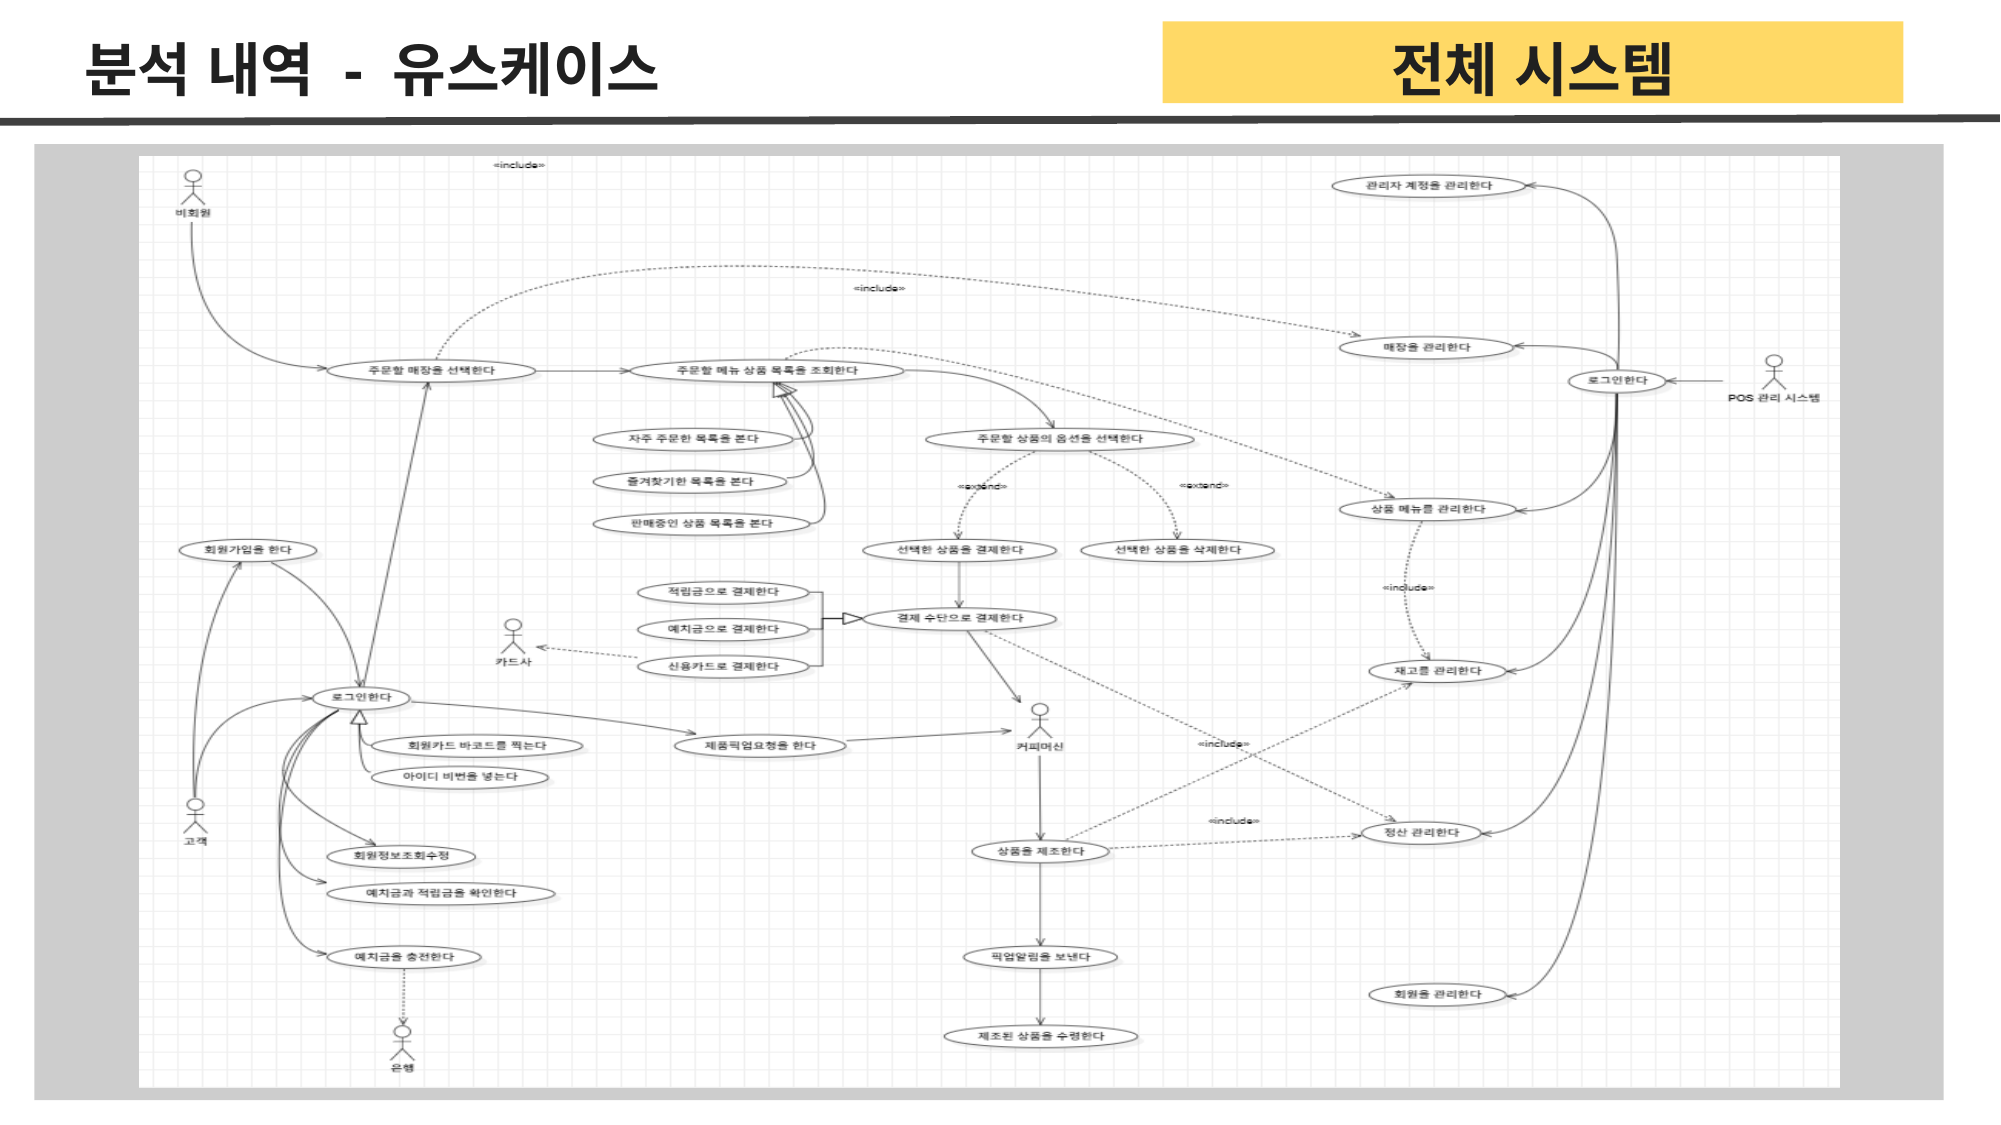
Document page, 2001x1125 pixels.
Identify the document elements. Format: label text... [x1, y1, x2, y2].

text_box 전체 시스템 [1162, 21, 1904, 104]
text_box 분석 내역 - 유스케이스 [54, 21, 690, 104]
picture [139, 156, 1840, 1088]
text_box [33, 143, 1945, 1101]
